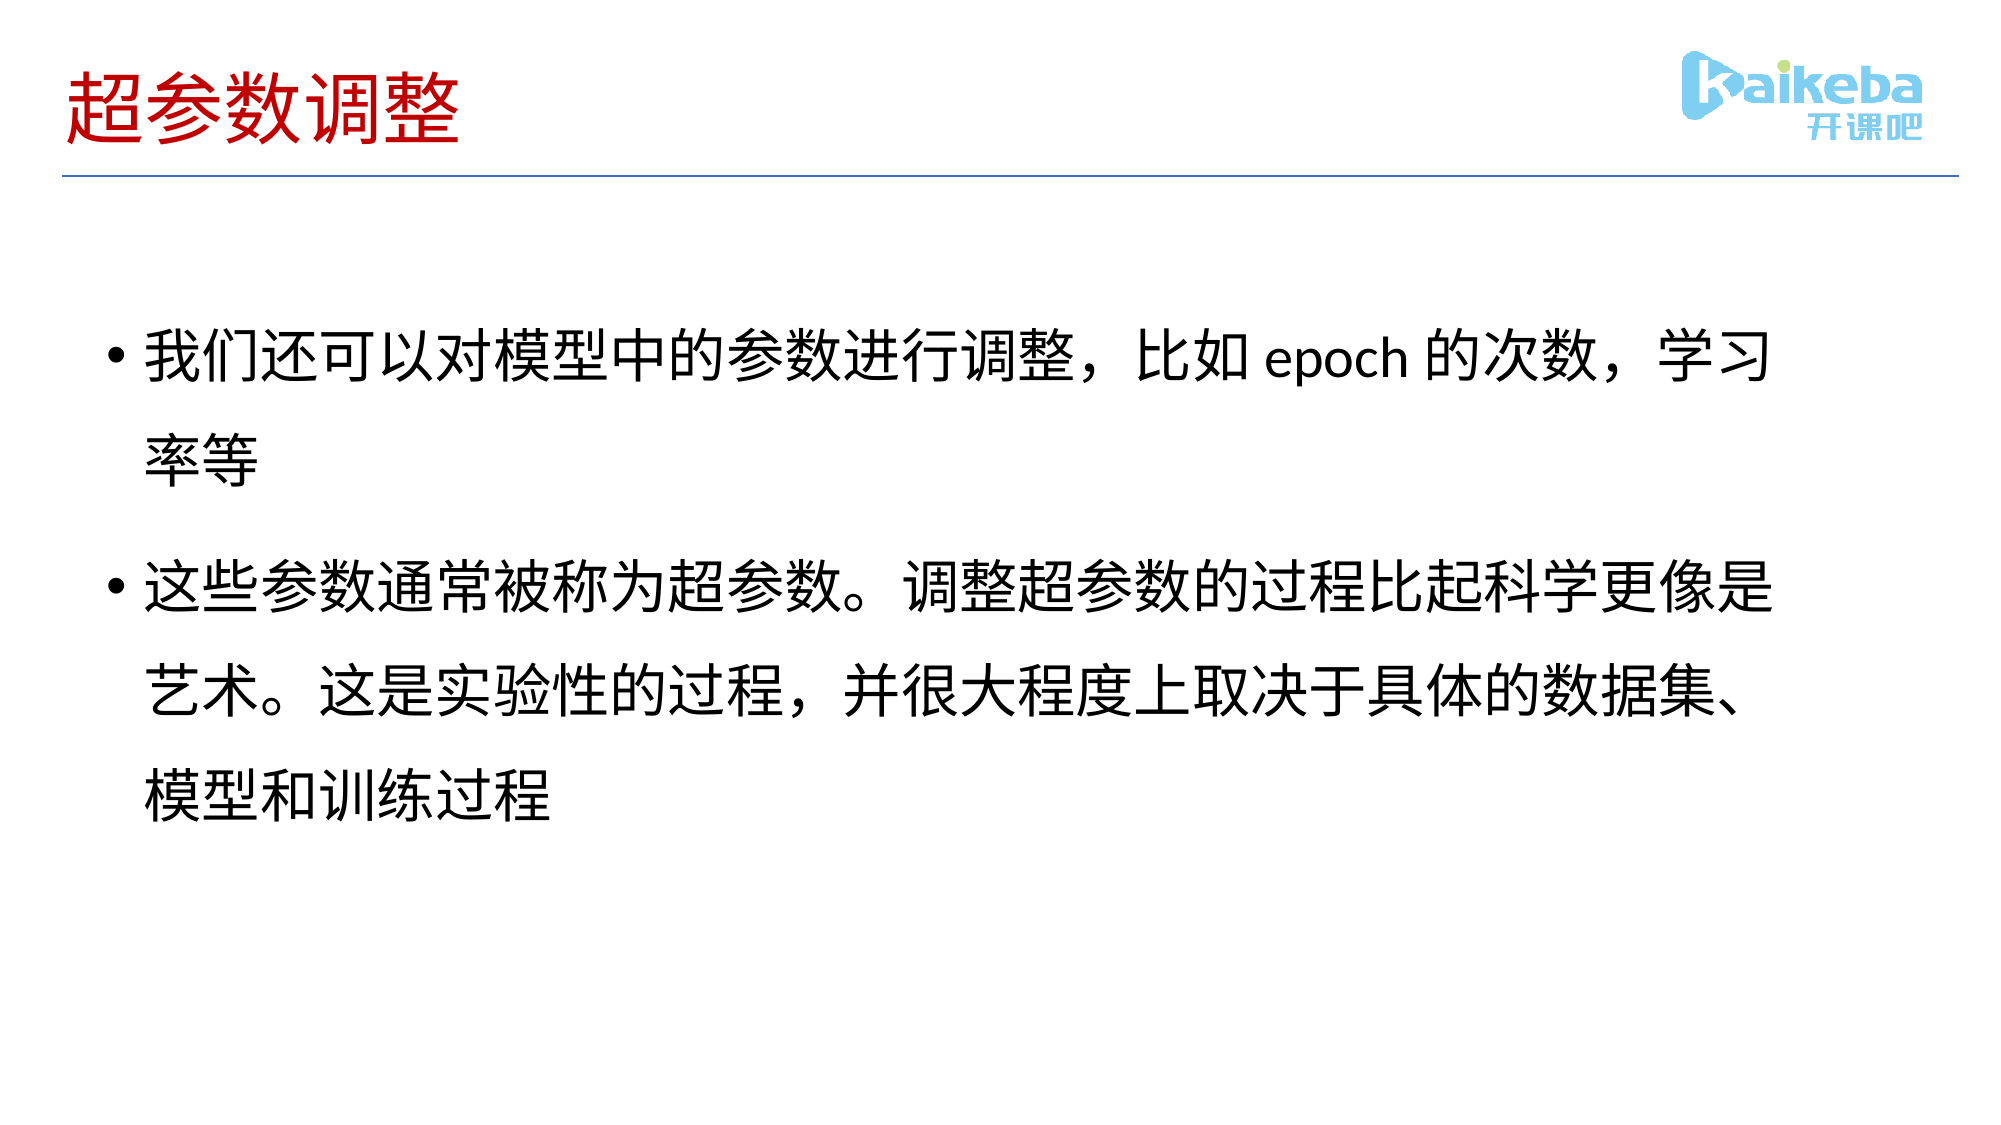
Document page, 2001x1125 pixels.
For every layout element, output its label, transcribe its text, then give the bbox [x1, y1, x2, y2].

list 我们还可以对模型中的参数进行调整，比如epoch的次数，学习率等 这些参数通常被称为超参数。调整超参数的过程比起科学更像是艺术。这是实验性的过程，并很大程度上取决于具体的数据集、模型和训练过程 [98, 276, 1825, 1012]
list 在代码阶段，我们需要使用各种工具： 数据预处理 特征编码：OneHotEncoder, LabelEncoder, SparseFeat, DenseFeat，PCA 特征工程：FeatureTools Embedding：Gensim 模型工具 机器学习：sklearn，LibFM，xlearn 深度学习：tensorflow, keras, pytorch （掌握其一即可） 自动机器学习：TPOT，auto-sklearn，autokeras 深度学习CTR：DeepCTR 推荐系统：Surprise, lightfm [1653, 21, 1950, 167]
title 超参数调整 [57, 59, 1728, 167]
